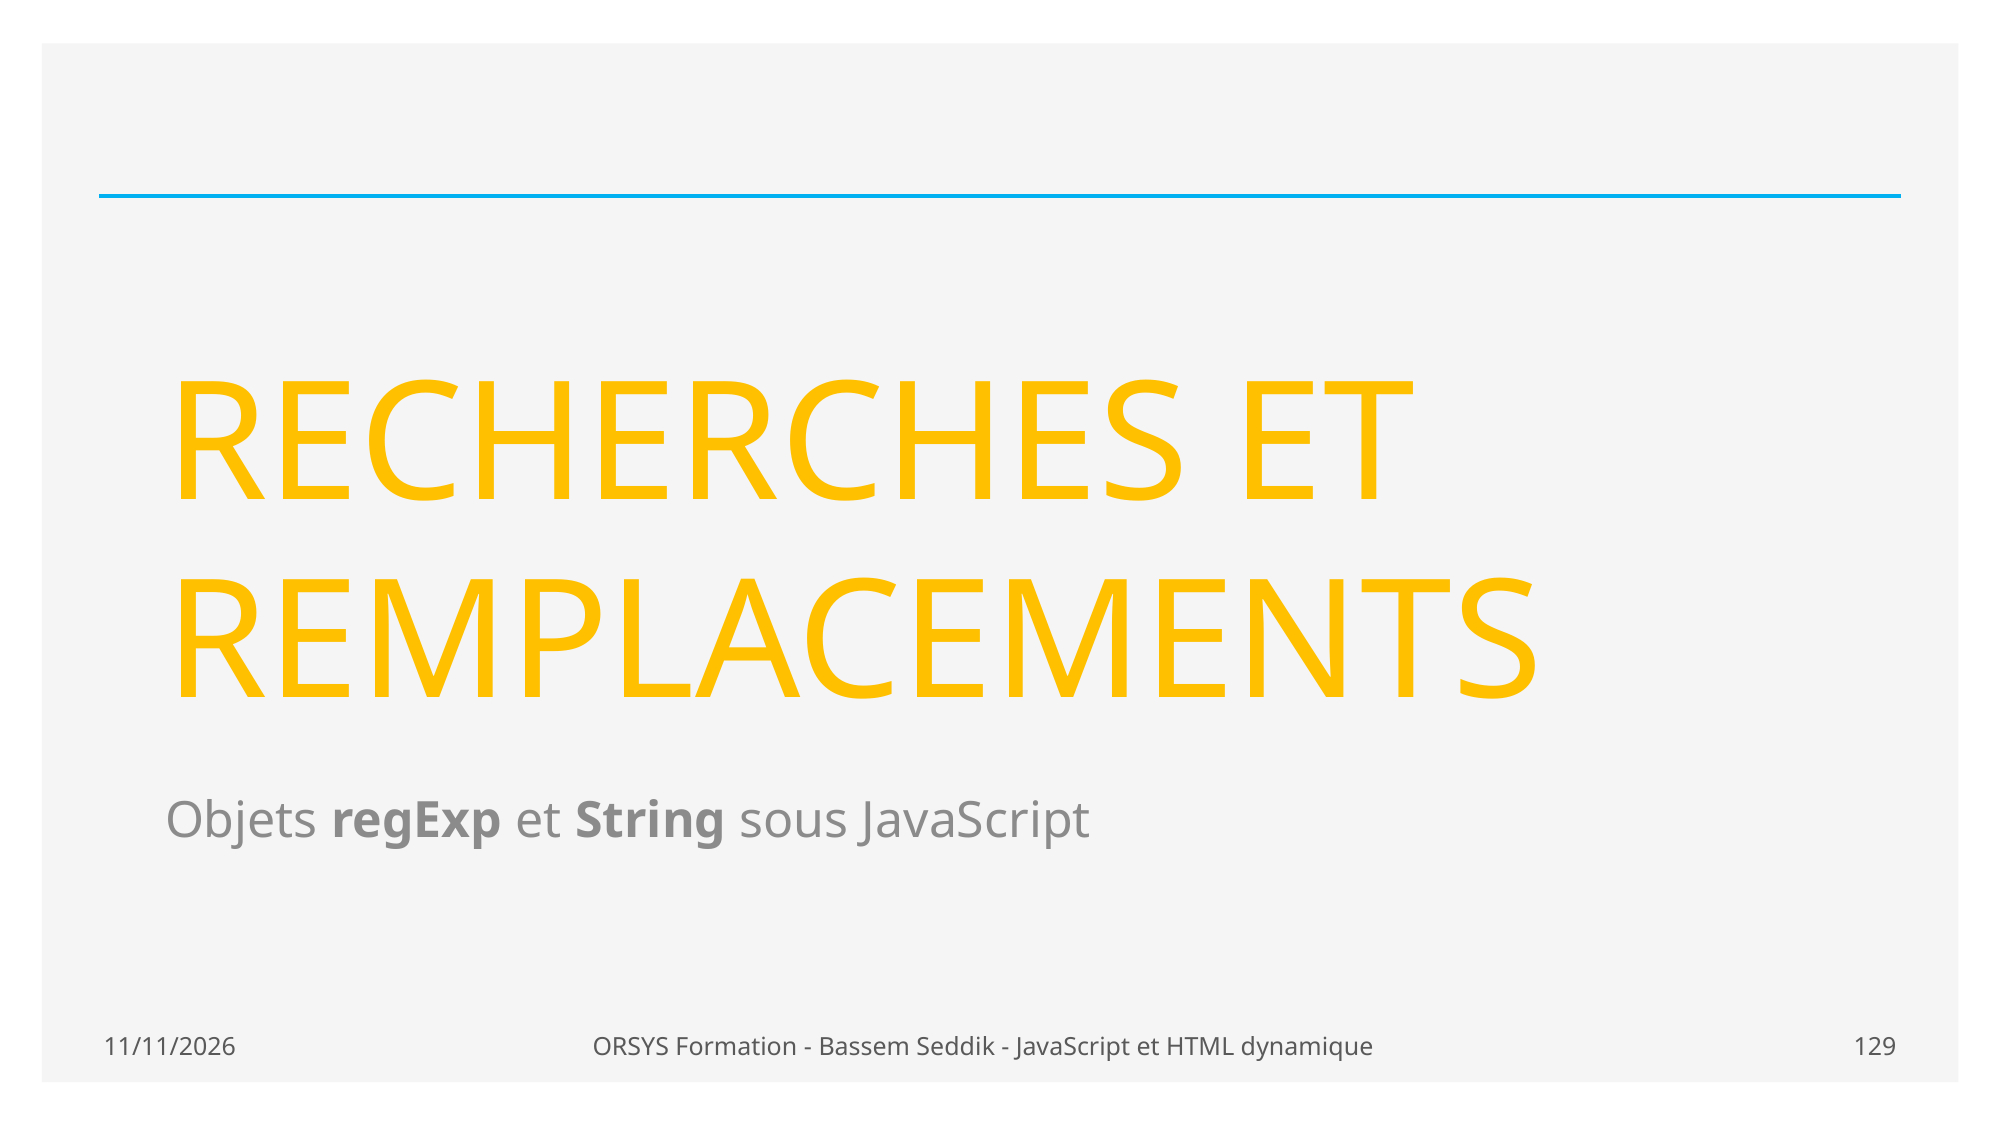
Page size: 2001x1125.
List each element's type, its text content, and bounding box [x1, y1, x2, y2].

footer ORSYS Formation - Bassem Seddik - JavaScript et HTML dynamique [340, 1017, 1626, 1078]
title RECHERCHES ET REMPLACEMENTS [150, 312, 1800, 738]
subtitle Objets regExp et String sous JavaScript [150, 750, 1564, 925]
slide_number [88, 1017, 340, 1078]
slide_number 129 [1626, 1017, 1912, 1078]
